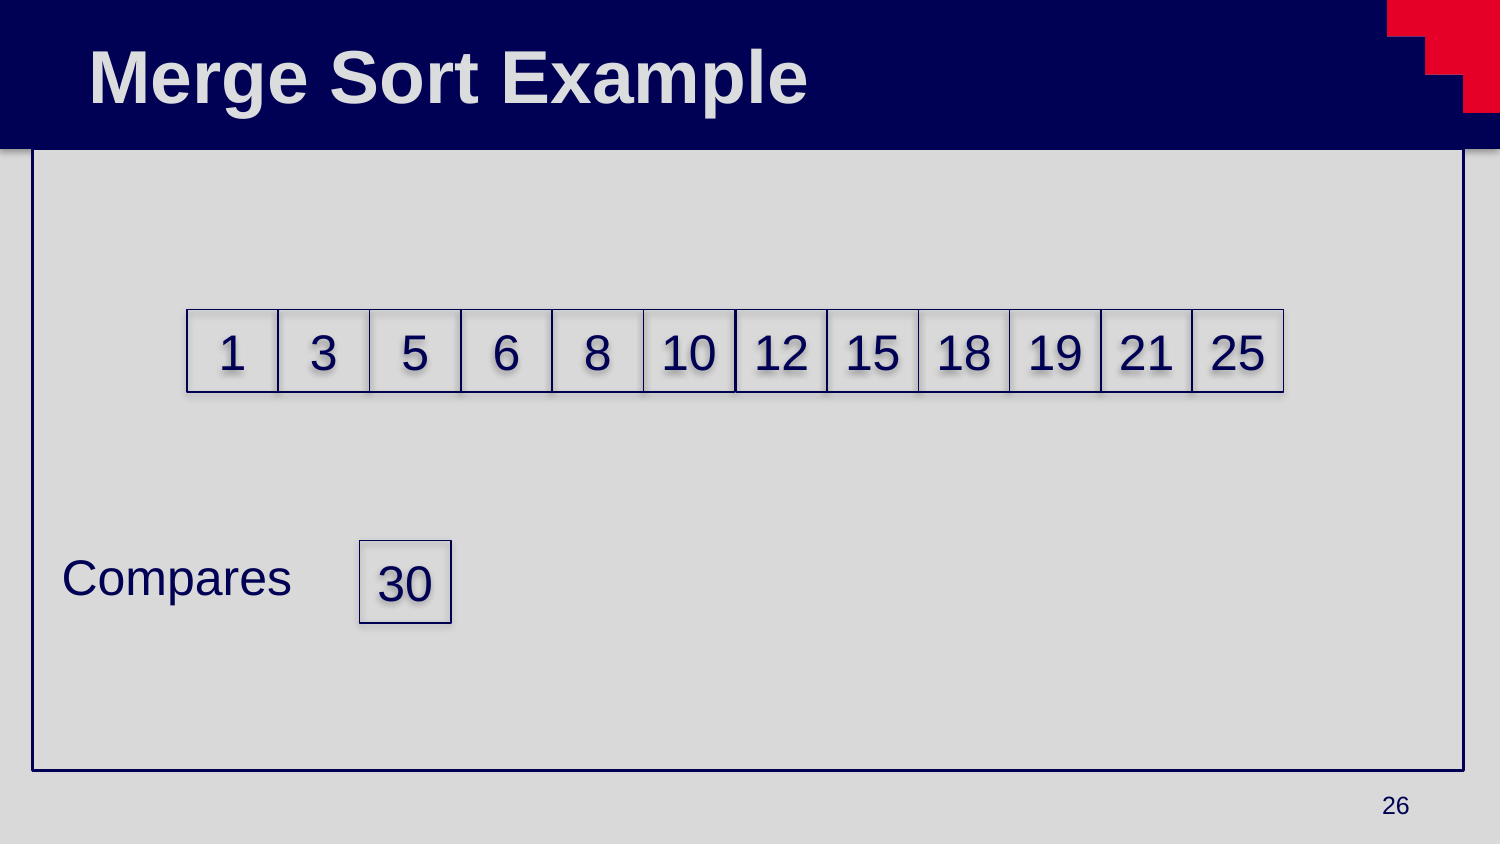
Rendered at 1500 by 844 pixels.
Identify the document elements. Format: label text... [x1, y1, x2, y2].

text_box 18 [918, 309, 1008, 393]
list Compares [31, 146, 1465, 772]
text_box 3 [277, 309, 368, 393]
picture [1387, 0, 1500, 113]
title Merge Sort Example [0, 0, 1356, 150]
text_box 6 [460, 309, 550, 393]
slide_number 26 [1074, 782, 1425, 827]
text_box 15 [826, 309, 917, 393]
text_box 1 [186, 309, 276, 393]
text_box 10 [643, 309, 734, 393]
text_box 21 [1100, 309, 1190, 393]
text_box 25 [1191, 309, 1284, 393]
text_box 12 [735, 309, 825, 393]
text_box 8 [551, 309, 642, 393]
text_box 19 [1009, 309, 1099, 393]
text_box 5 [369, 309, 459, 393]
text_box 30 [359, 540, 452, 624]
